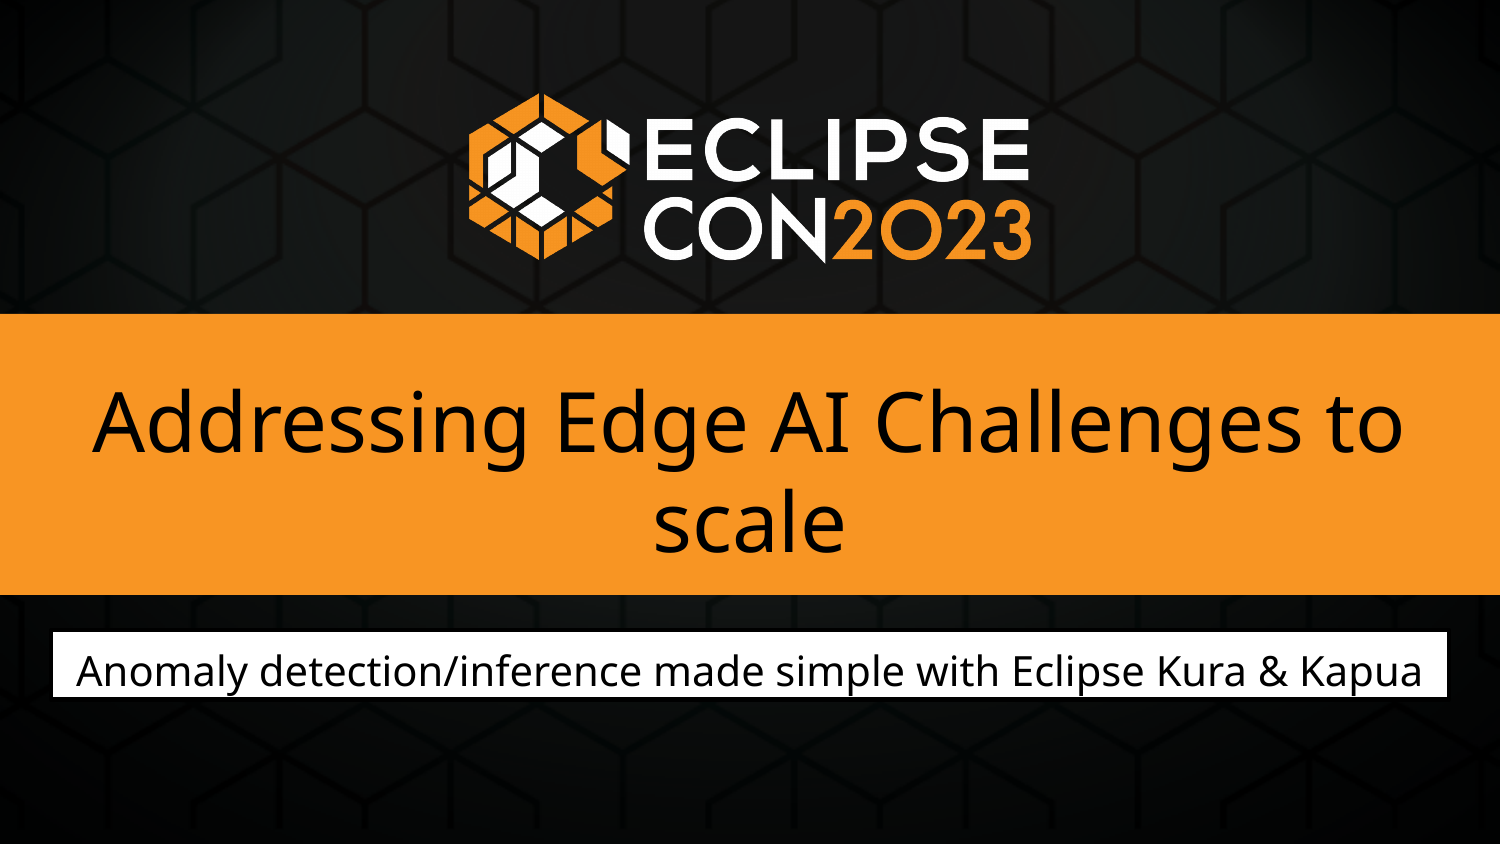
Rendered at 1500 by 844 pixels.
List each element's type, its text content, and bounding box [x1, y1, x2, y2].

subtitle Anomaly detection/inference made simple with Eclipse Kura & Kapua [49, 628, 1451, 702]
picture [0, 595, 1500, 844]
picture [0, 0, 1500, 313]
title Addressing Edge AI Challenges to scale [51, 439, 1449, 585]
